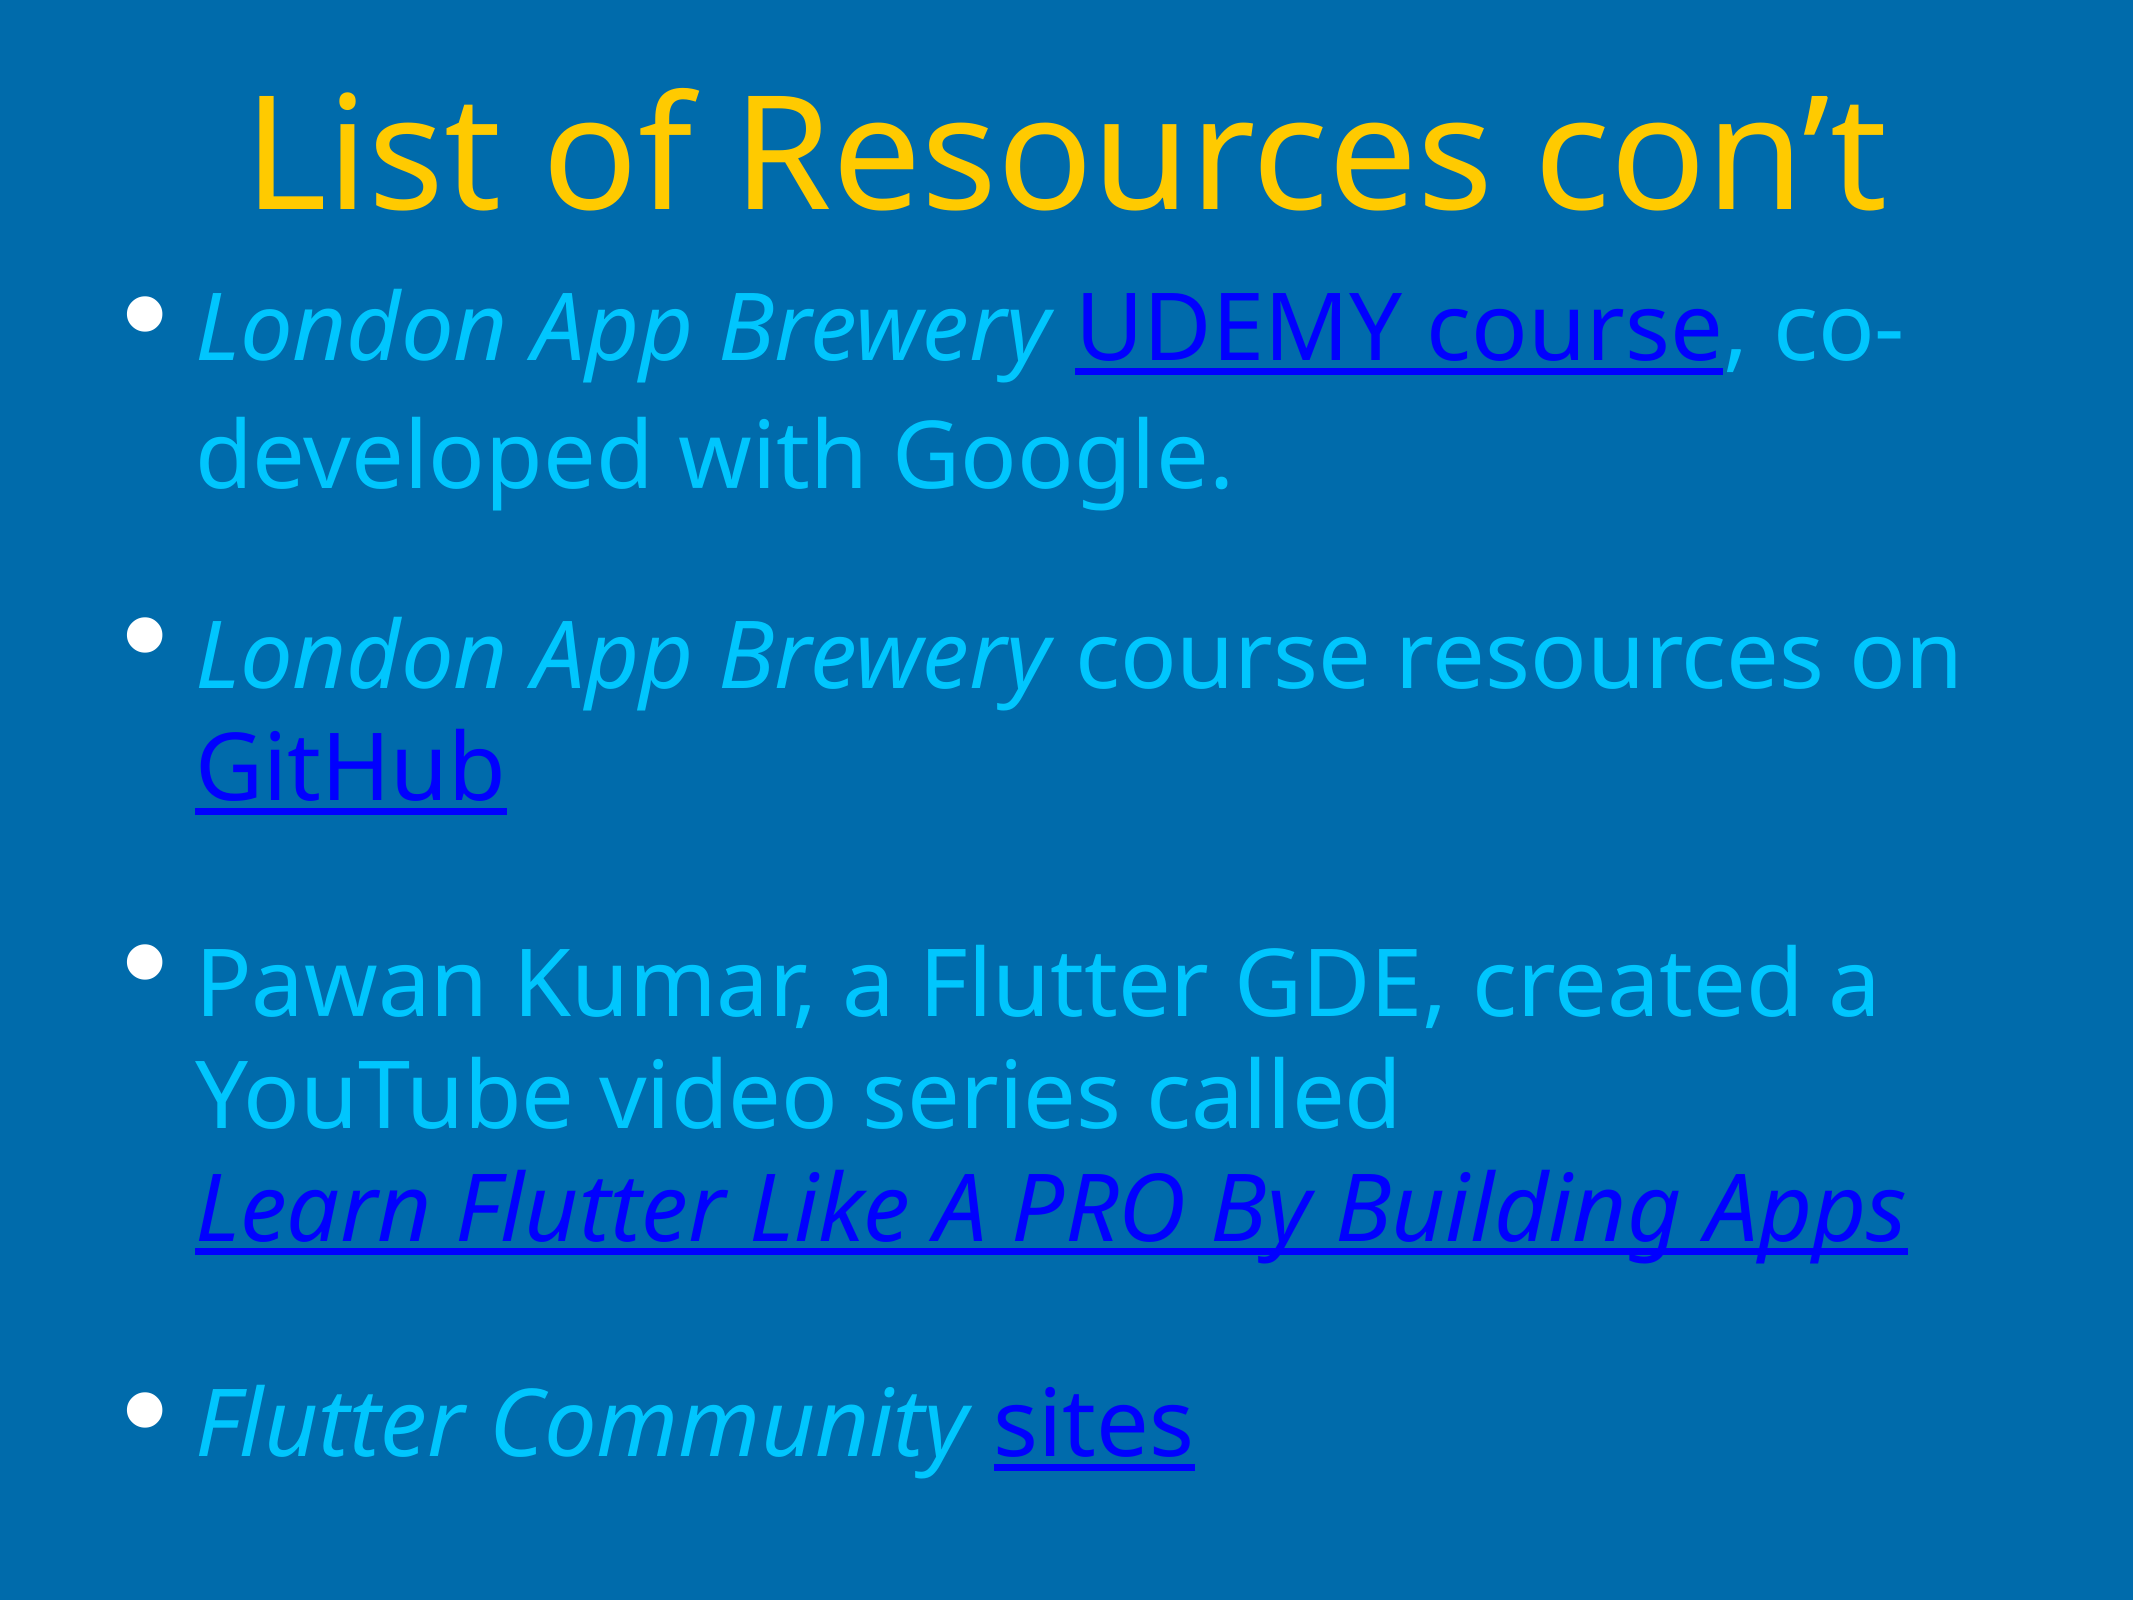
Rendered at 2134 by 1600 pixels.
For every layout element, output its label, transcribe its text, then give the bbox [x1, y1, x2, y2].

list London App Brewery UDEMY course, co-developed with Google. London App Brewery course resources on GitHub Pawan Kumar, a Flutter GDE, created a YouTube video series called Learn Flutter Like A PRO By Building Apps Flutter Community sites [113, 251, 2020, 1506]
title List of Resources con’t [155, 41, 1978, 251]
